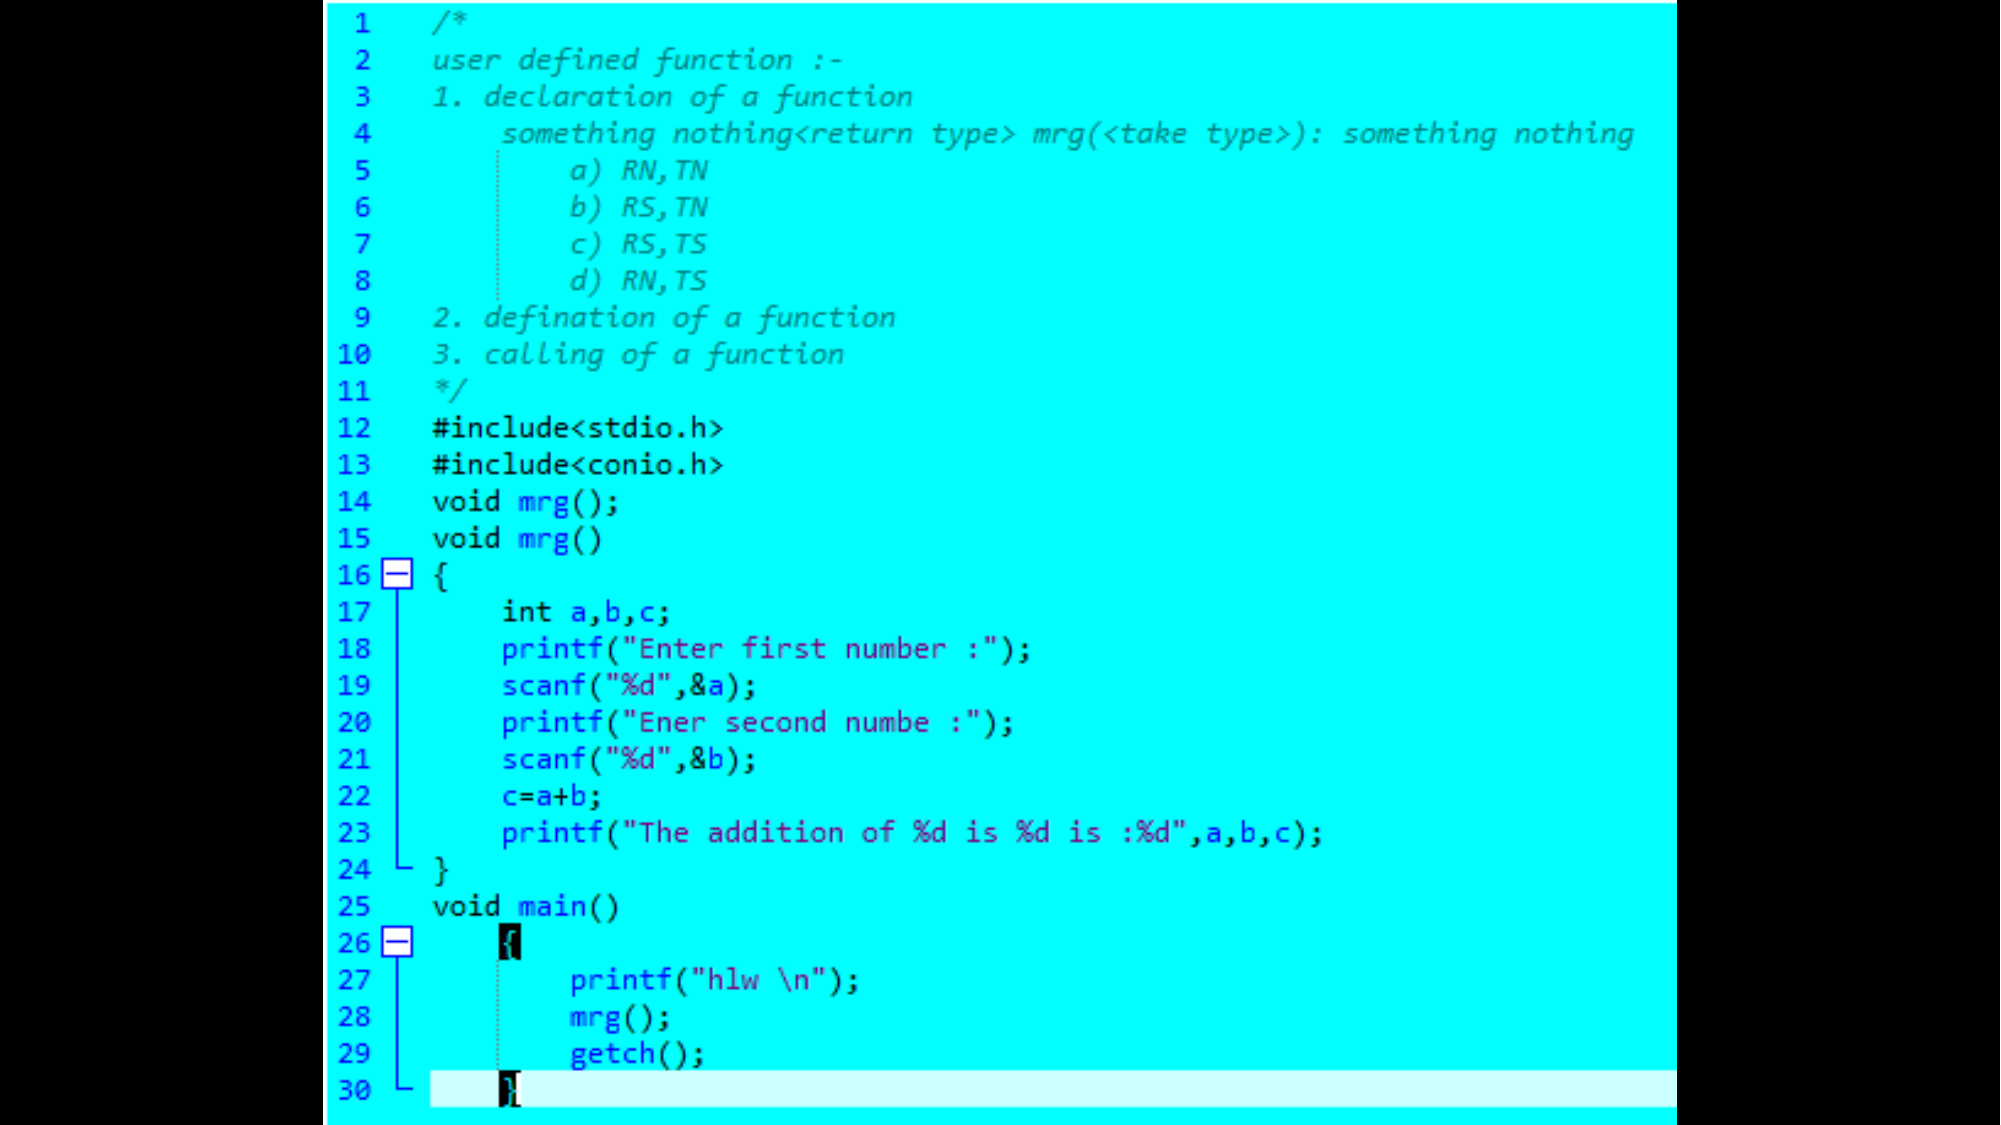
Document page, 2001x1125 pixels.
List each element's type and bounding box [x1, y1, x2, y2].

picture [323, 0, 1677, 1125]
